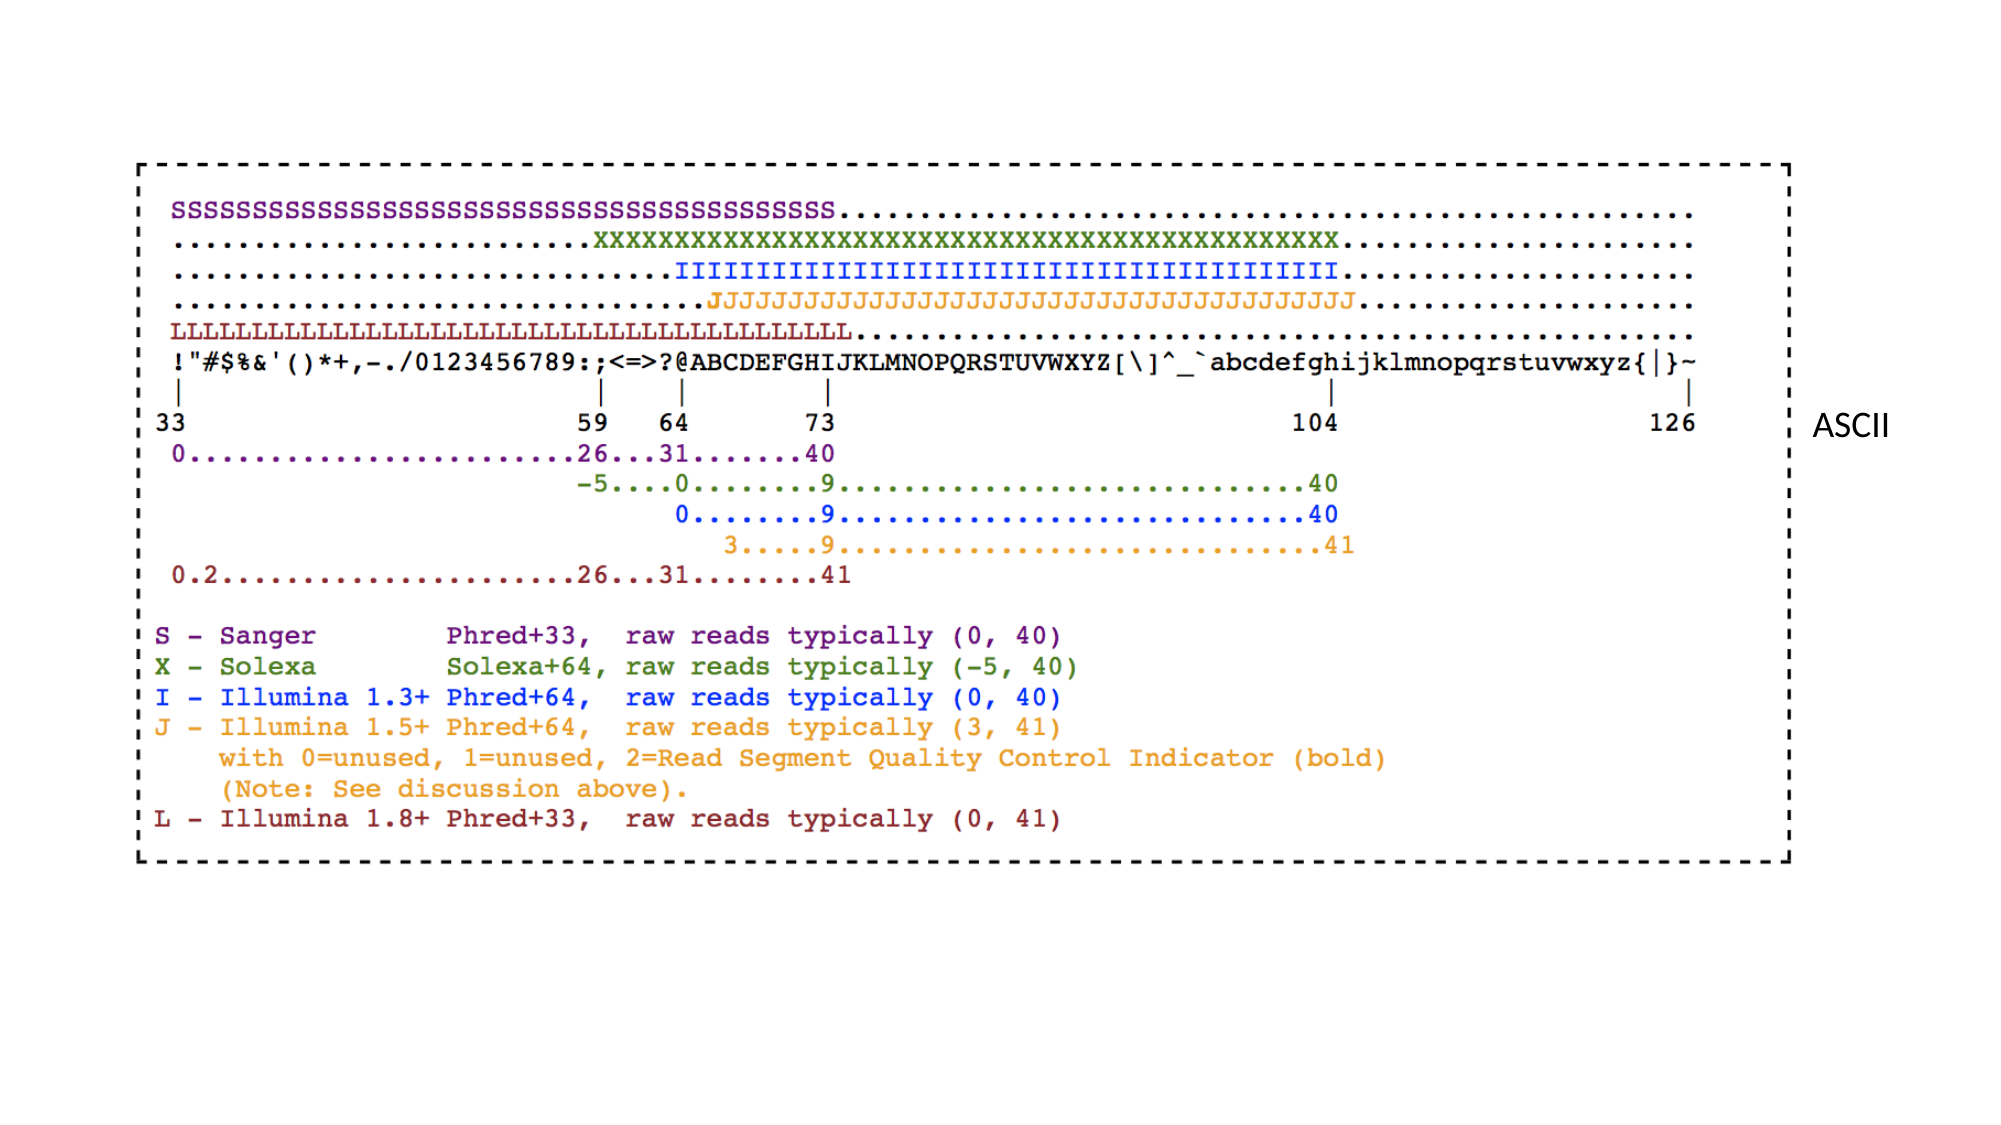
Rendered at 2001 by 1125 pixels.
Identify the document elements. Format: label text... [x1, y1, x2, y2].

text_box ASCII [1825, 393, 1906, 453]
picture [101, 141, 1825, 895]
